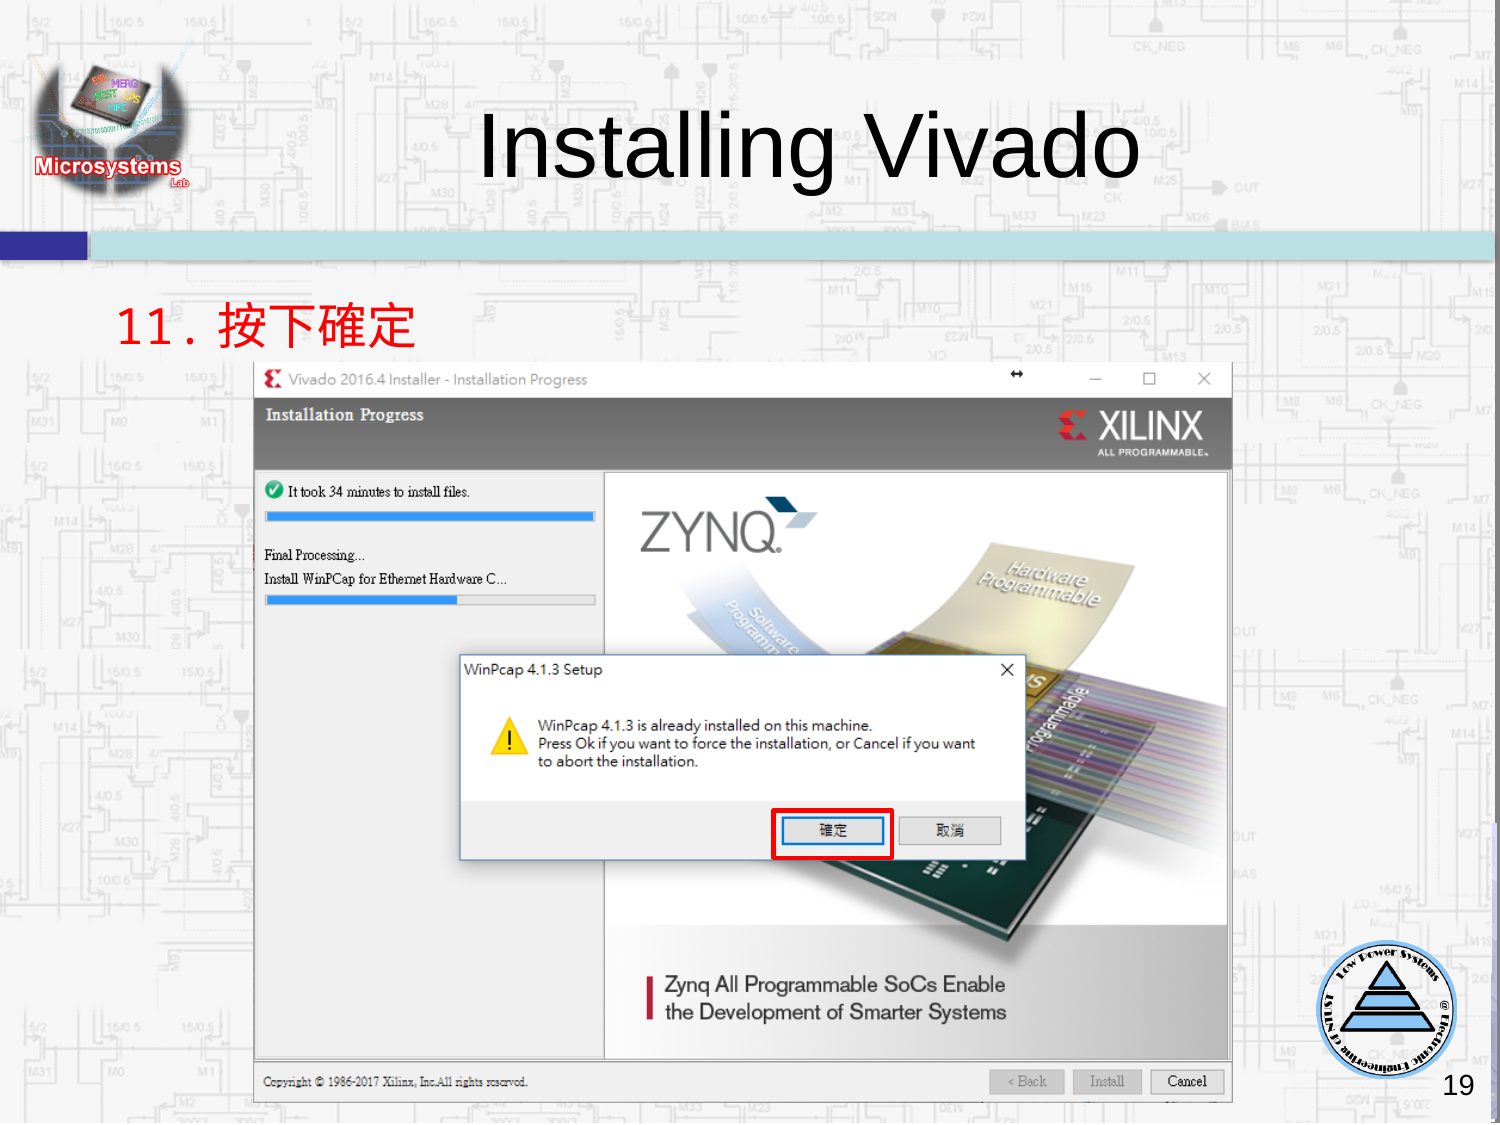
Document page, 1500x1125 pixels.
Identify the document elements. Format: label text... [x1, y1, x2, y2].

picture [0, 0, 1500, 1123]
slide_number 19 [1139, 1058, 1491, 1114]
text_box Installing Vivado [218, 78, 1402, 266]
text_box 11.按下確定 [100, 286, 1353, 362]
